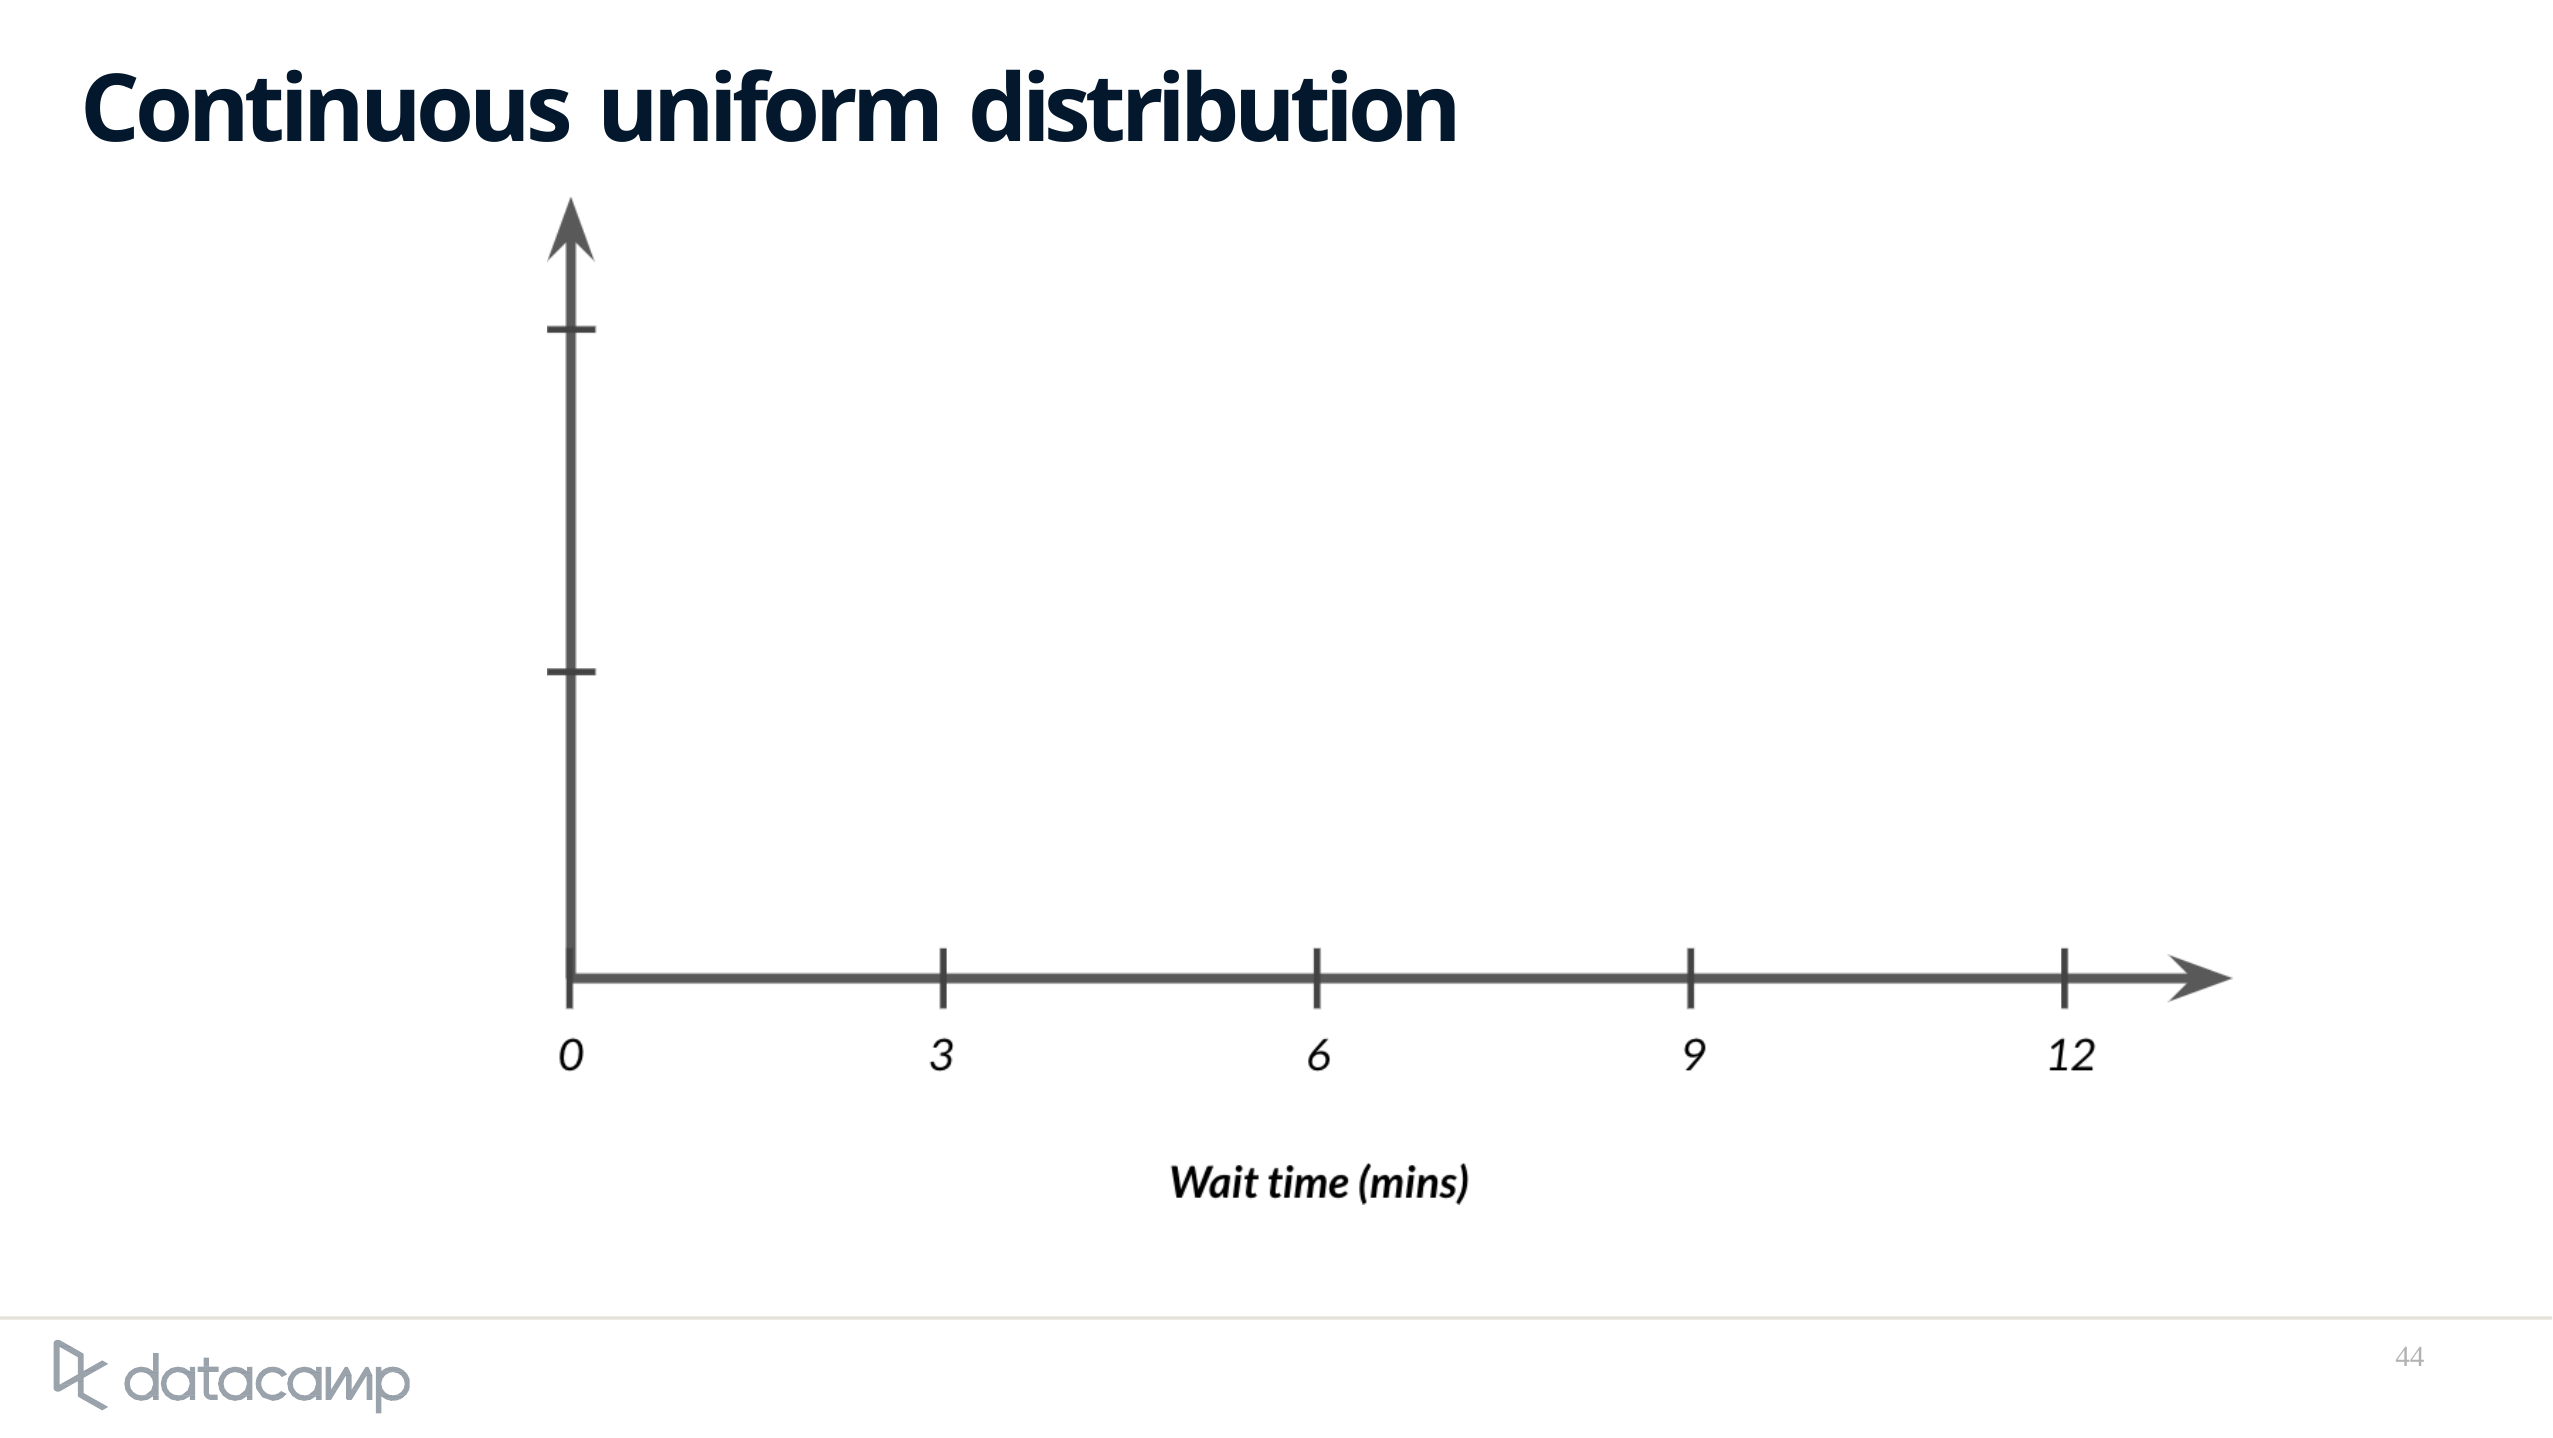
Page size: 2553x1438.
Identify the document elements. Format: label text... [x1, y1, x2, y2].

text_box [375, 1366, 410, 1414]
slide_number 44 [1837, 1336, 2425, 1409]
text_box [218, 1366, 253, 1401]
text_box [124, 1353, 159, 1401]
text_box [325, 1366, 373, 1400]
title Continuous uniform distribution [78, 44, 2123, 288]
text_box [255, 1366, 288, 1401]
text_box [197, 1357, 219, 1400]
text_box [160, 1366, 196, 1401]
text_box [287, 1366, 322, 1401]
text_box [53, 1339, 109, 1411]
picture [546, 196, 2234, 1205]
